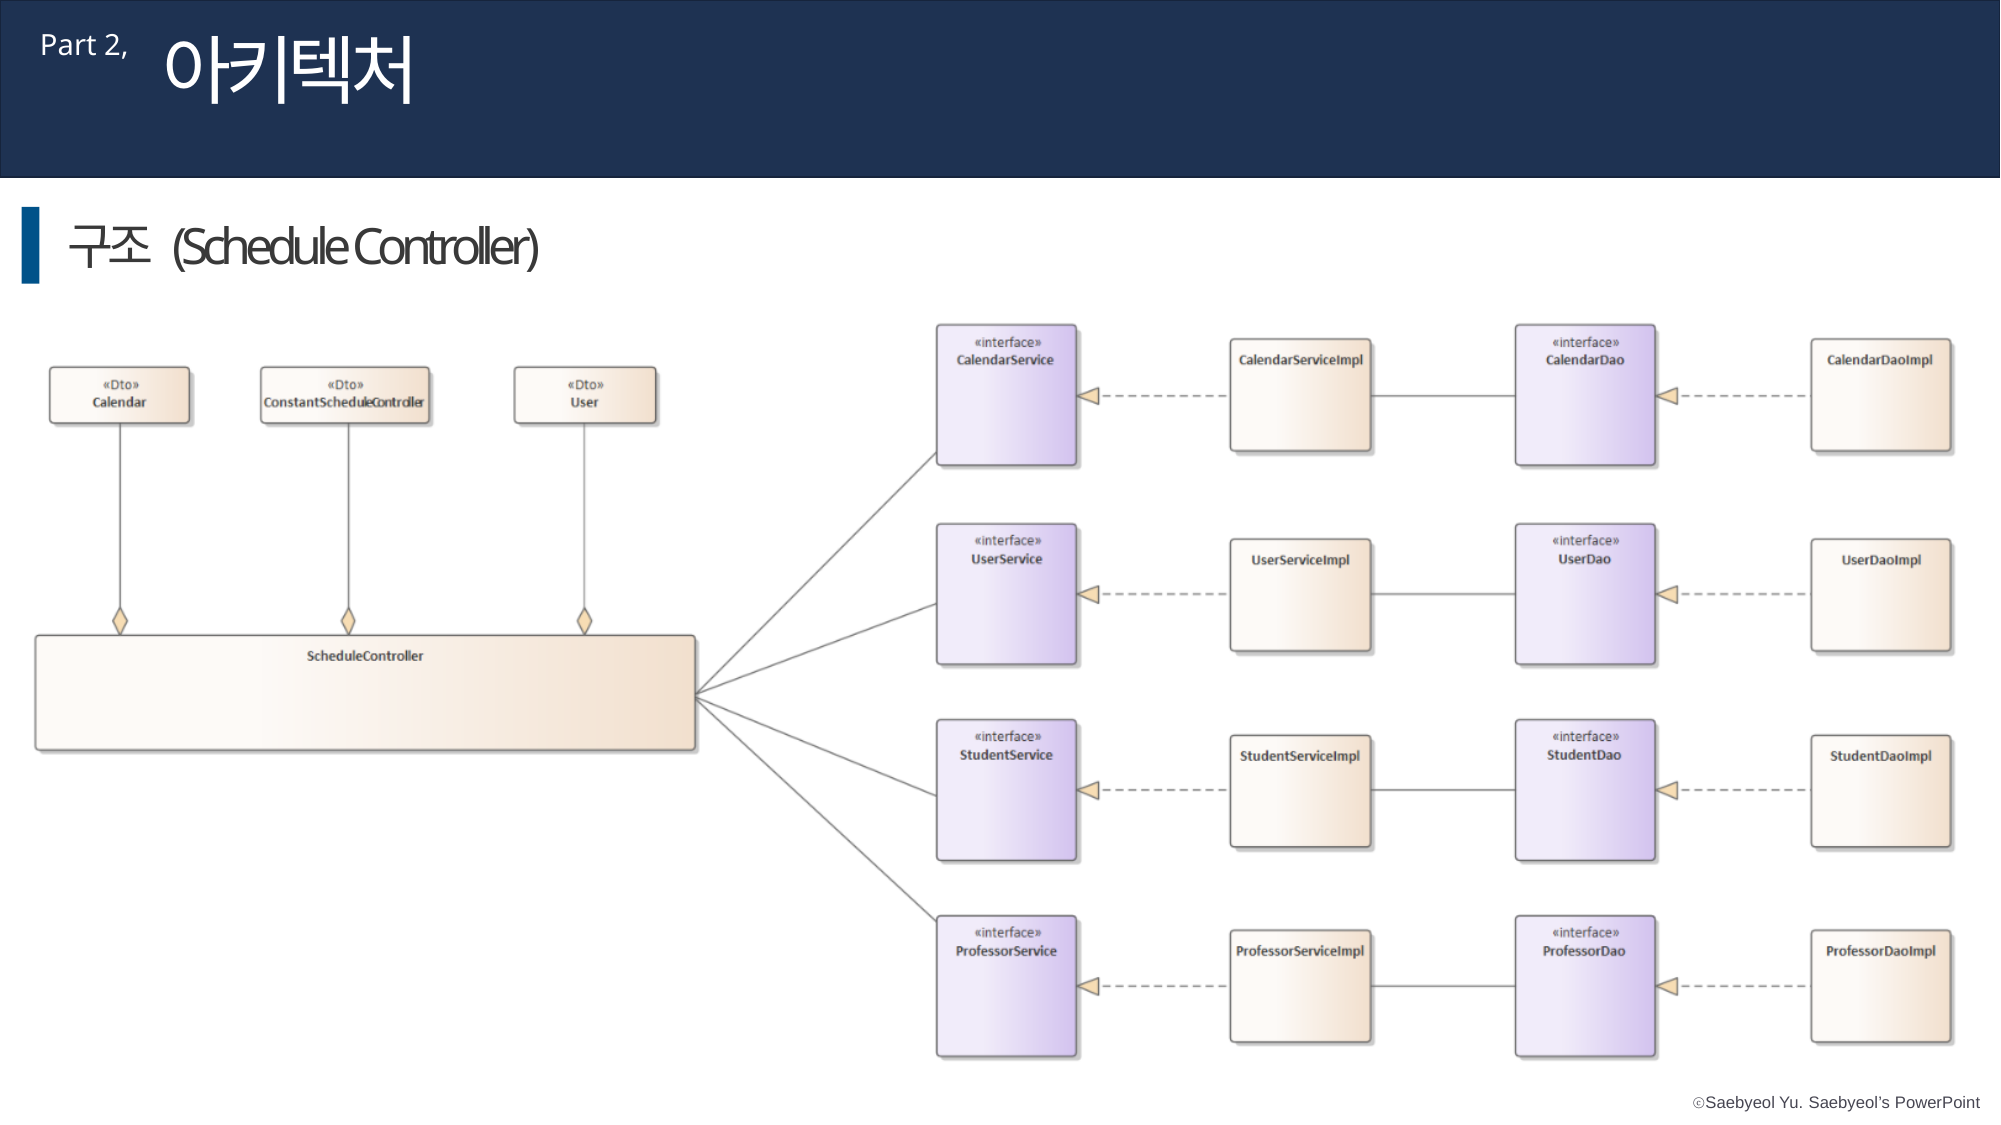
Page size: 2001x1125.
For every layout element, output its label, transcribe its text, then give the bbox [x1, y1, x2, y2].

text_box [21, 206, 40, 285]
text_box Part 2, [25, 19, 152, 69]
text_box [0, 0, 2000, 178]
picture [0, 294, 2000, 1081]
text_box 구조 (Schedule Controller) [52, 207, 555, 283]
text_box 아키텍처 [147, 16, 435, 122]
